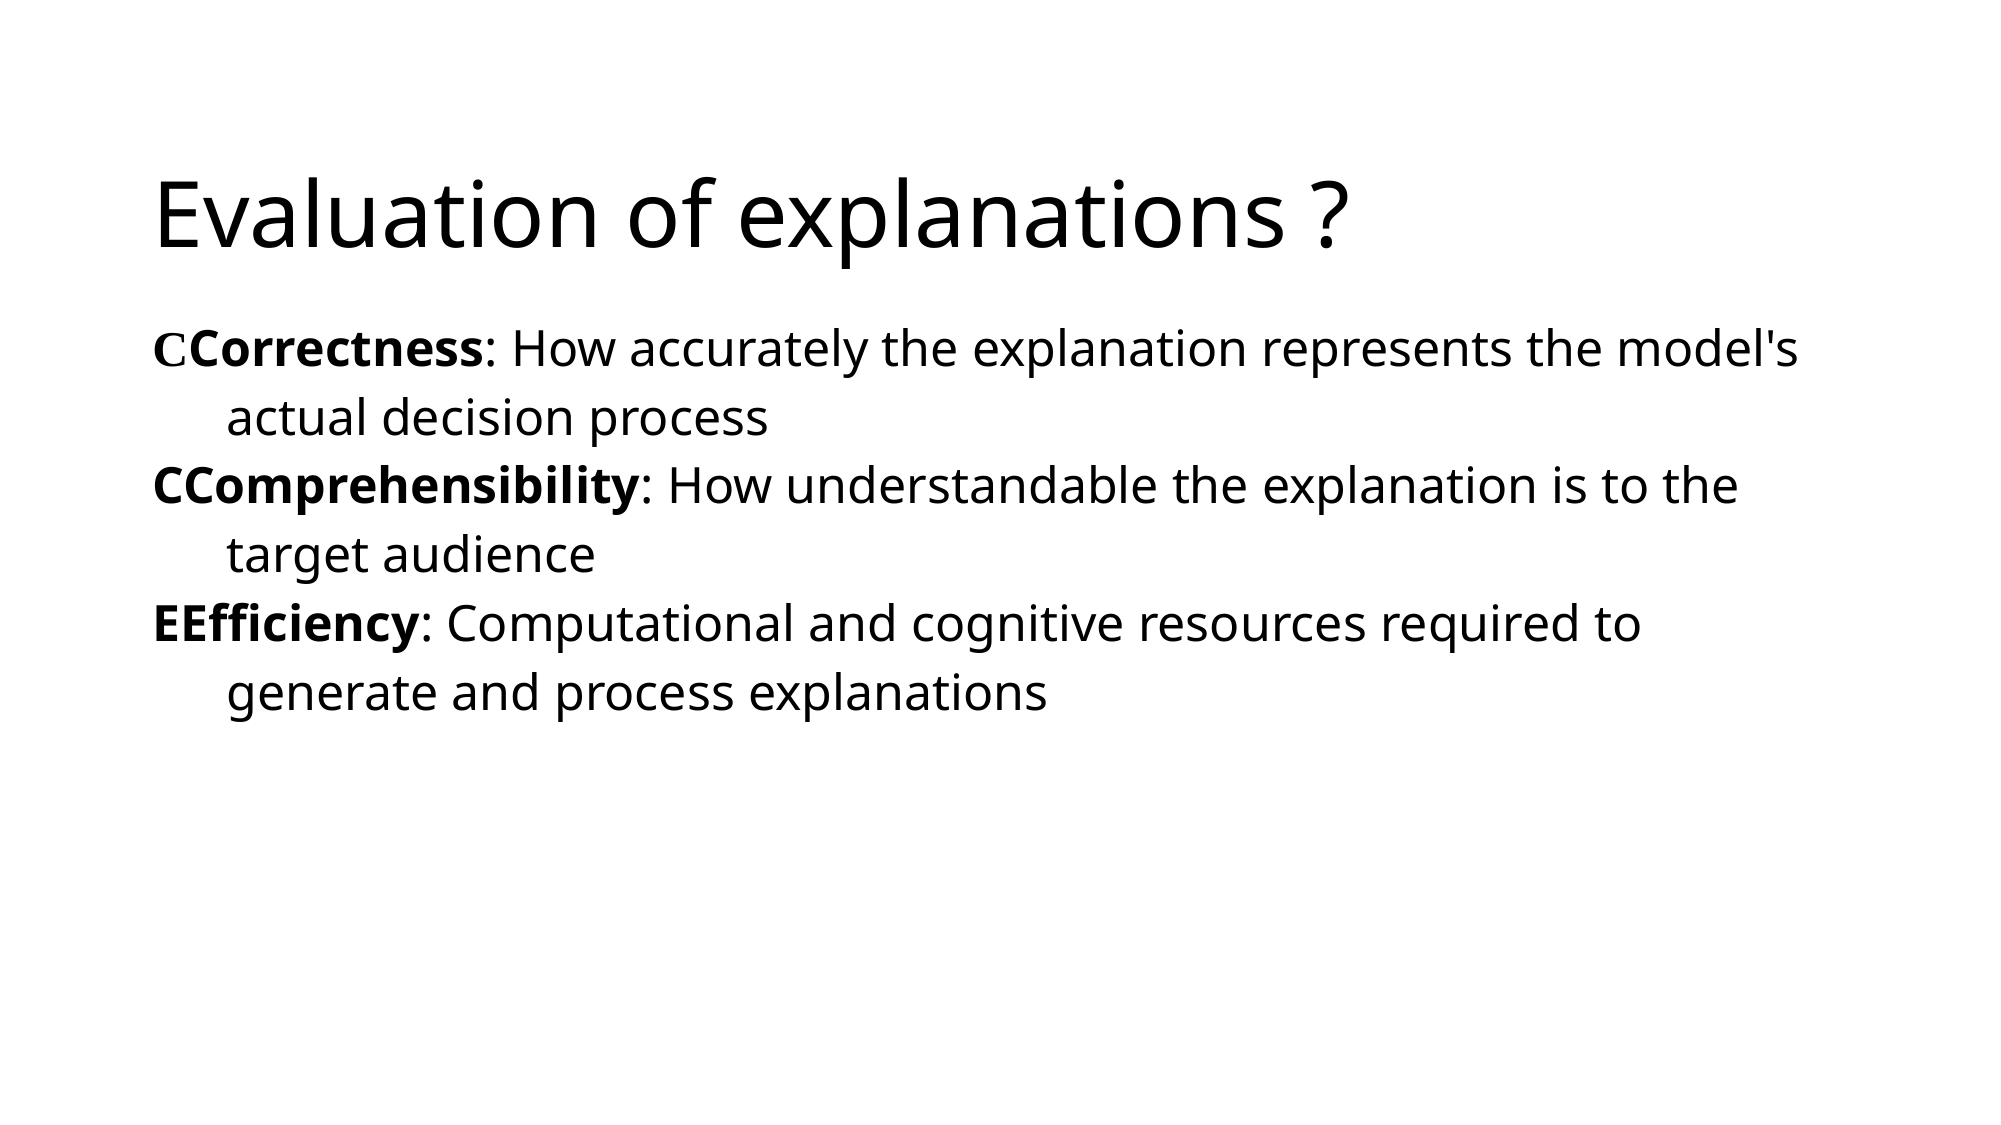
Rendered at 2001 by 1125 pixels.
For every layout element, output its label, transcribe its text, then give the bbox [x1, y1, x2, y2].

title Evaluation of explanations ? [137, 59, 1863, 278]
list CCorrectness: How accurately the explanation represents the model's actual decision process CComprehensibility: How understandable the explanation is to the target audience EEfficiency: Computational and cognitive resources required to generate and process explanations [137, 299, 1863, 1014]
